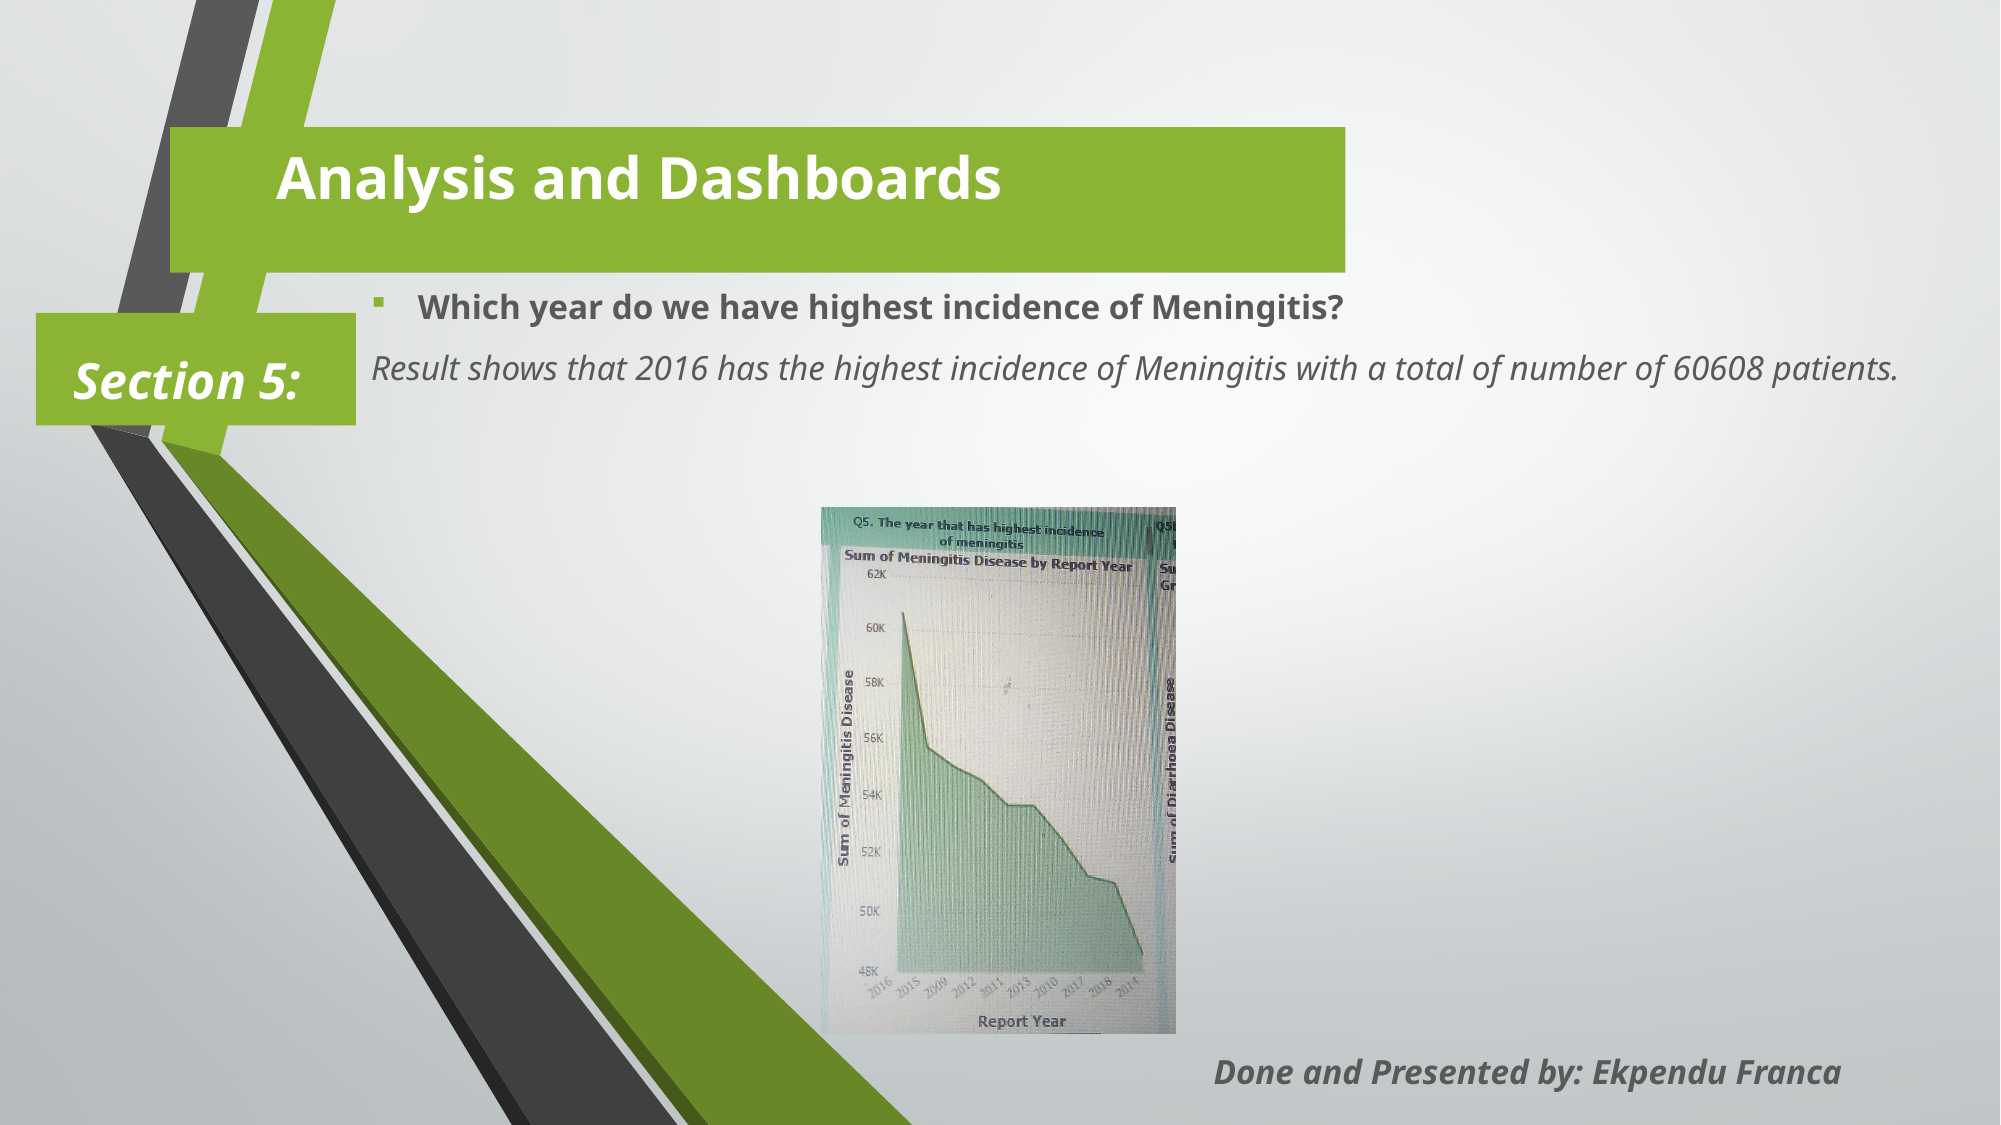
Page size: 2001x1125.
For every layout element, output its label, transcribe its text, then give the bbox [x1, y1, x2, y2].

text_box Which year do we have highest incidence of Meningitis? Result shows that 2016 has the highest incidence of Meningitis with a total of number of 60608 patients. [355, 279, 1927, 507]
text_box Analysis and Dashboards [170, 133, 1299, 311]
subtitle Section 5: [58, 341, 395, 402]
text_box [35, 311, 355, 427]
text_box [169, 126, 1347, 274]
text_box Done and Presented by: Ekpendu Franca [1198, 1043, 2000, 1125]
picture [820, 506, 1176, 1034]
